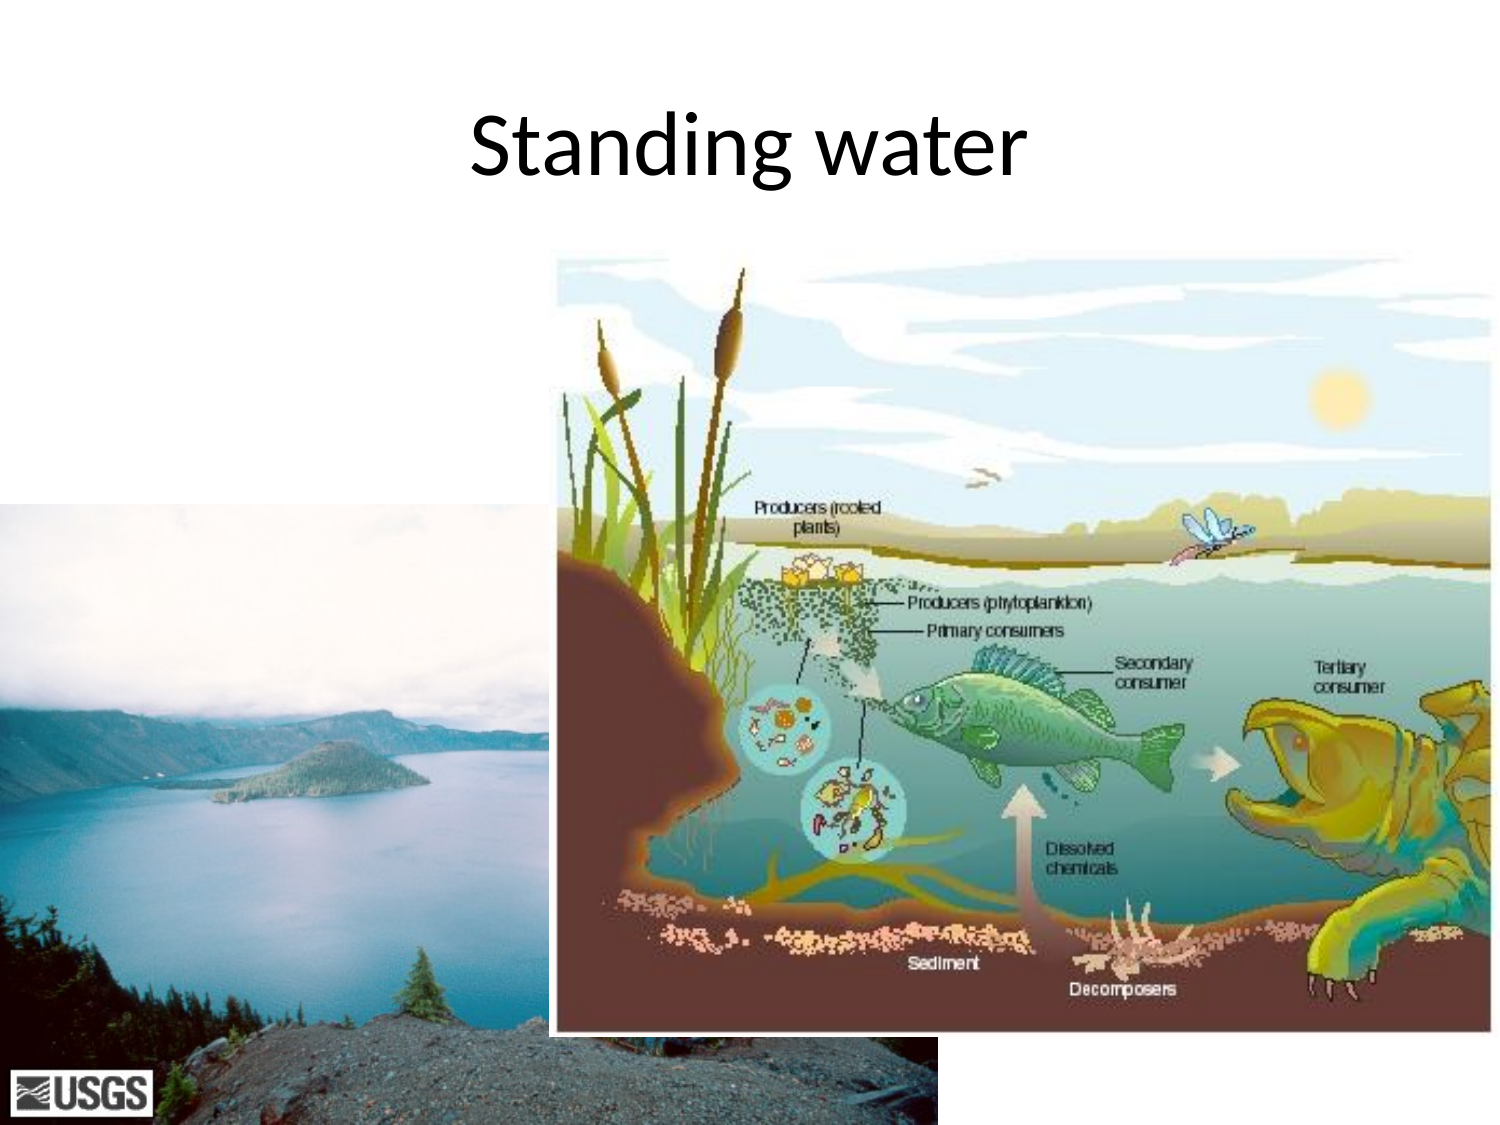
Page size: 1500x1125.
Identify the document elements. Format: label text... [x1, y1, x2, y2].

title Standing water [75, 45, 1425, 233]
picture [0, 249, 1500, 1125]
